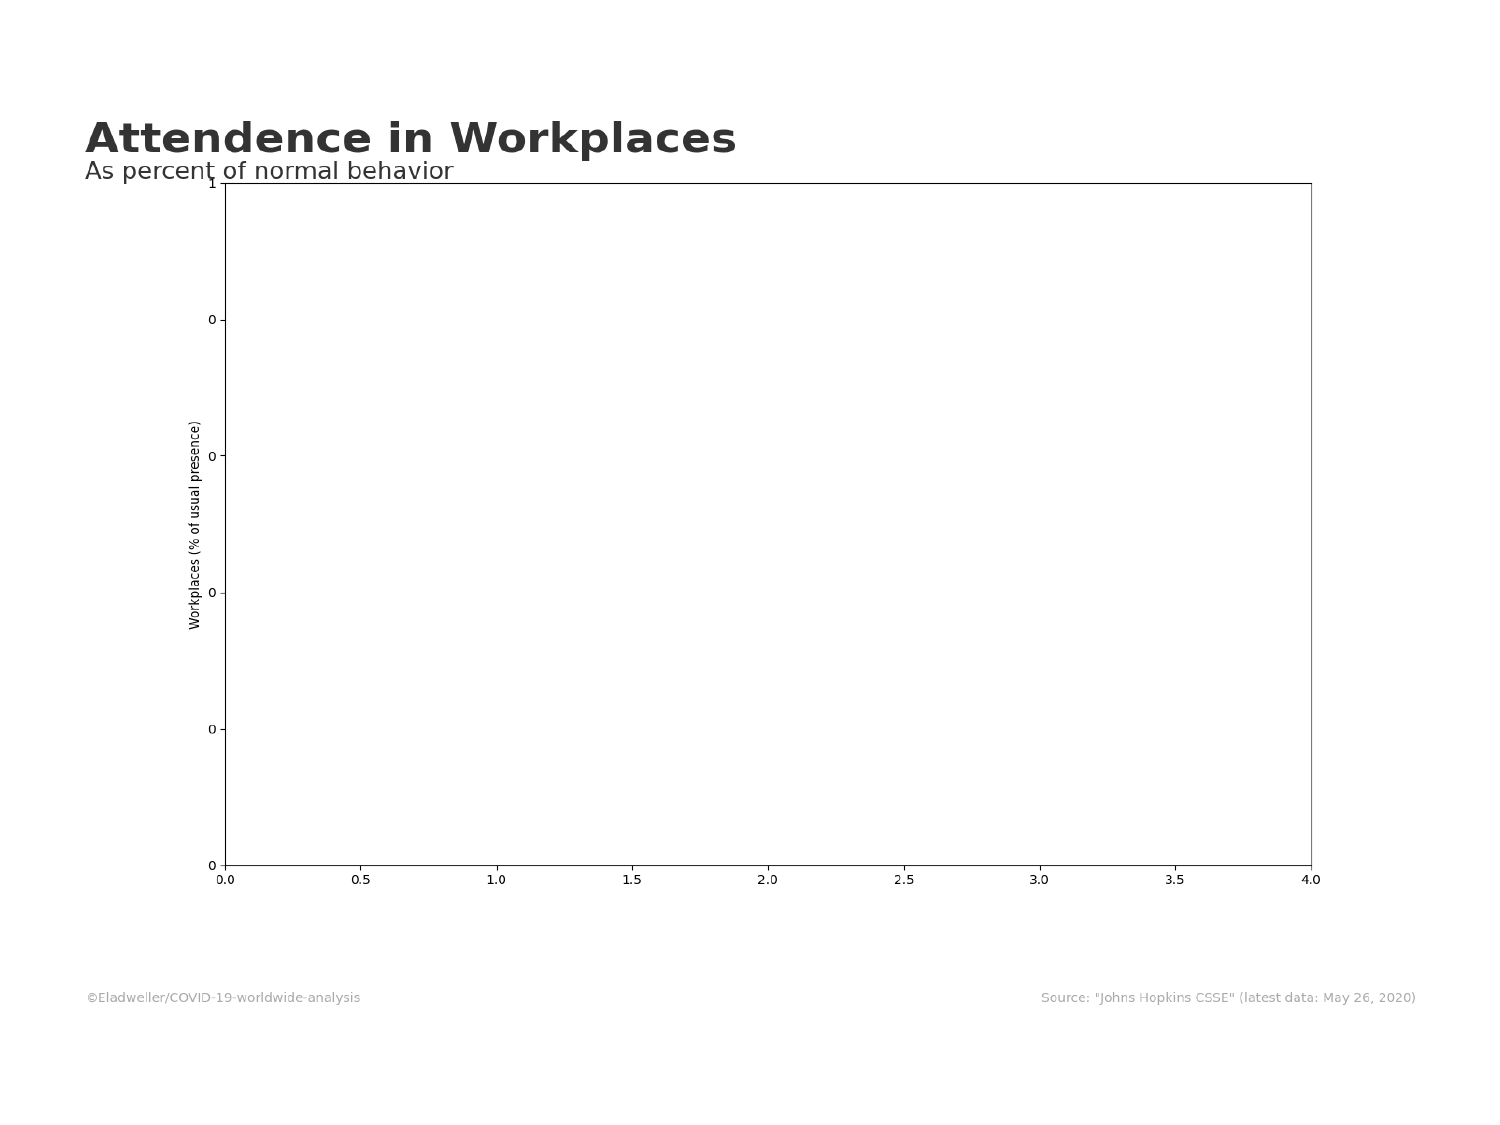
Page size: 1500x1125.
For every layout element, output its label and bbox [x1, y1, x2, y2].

picture [74, 112, 1426, 1013]
